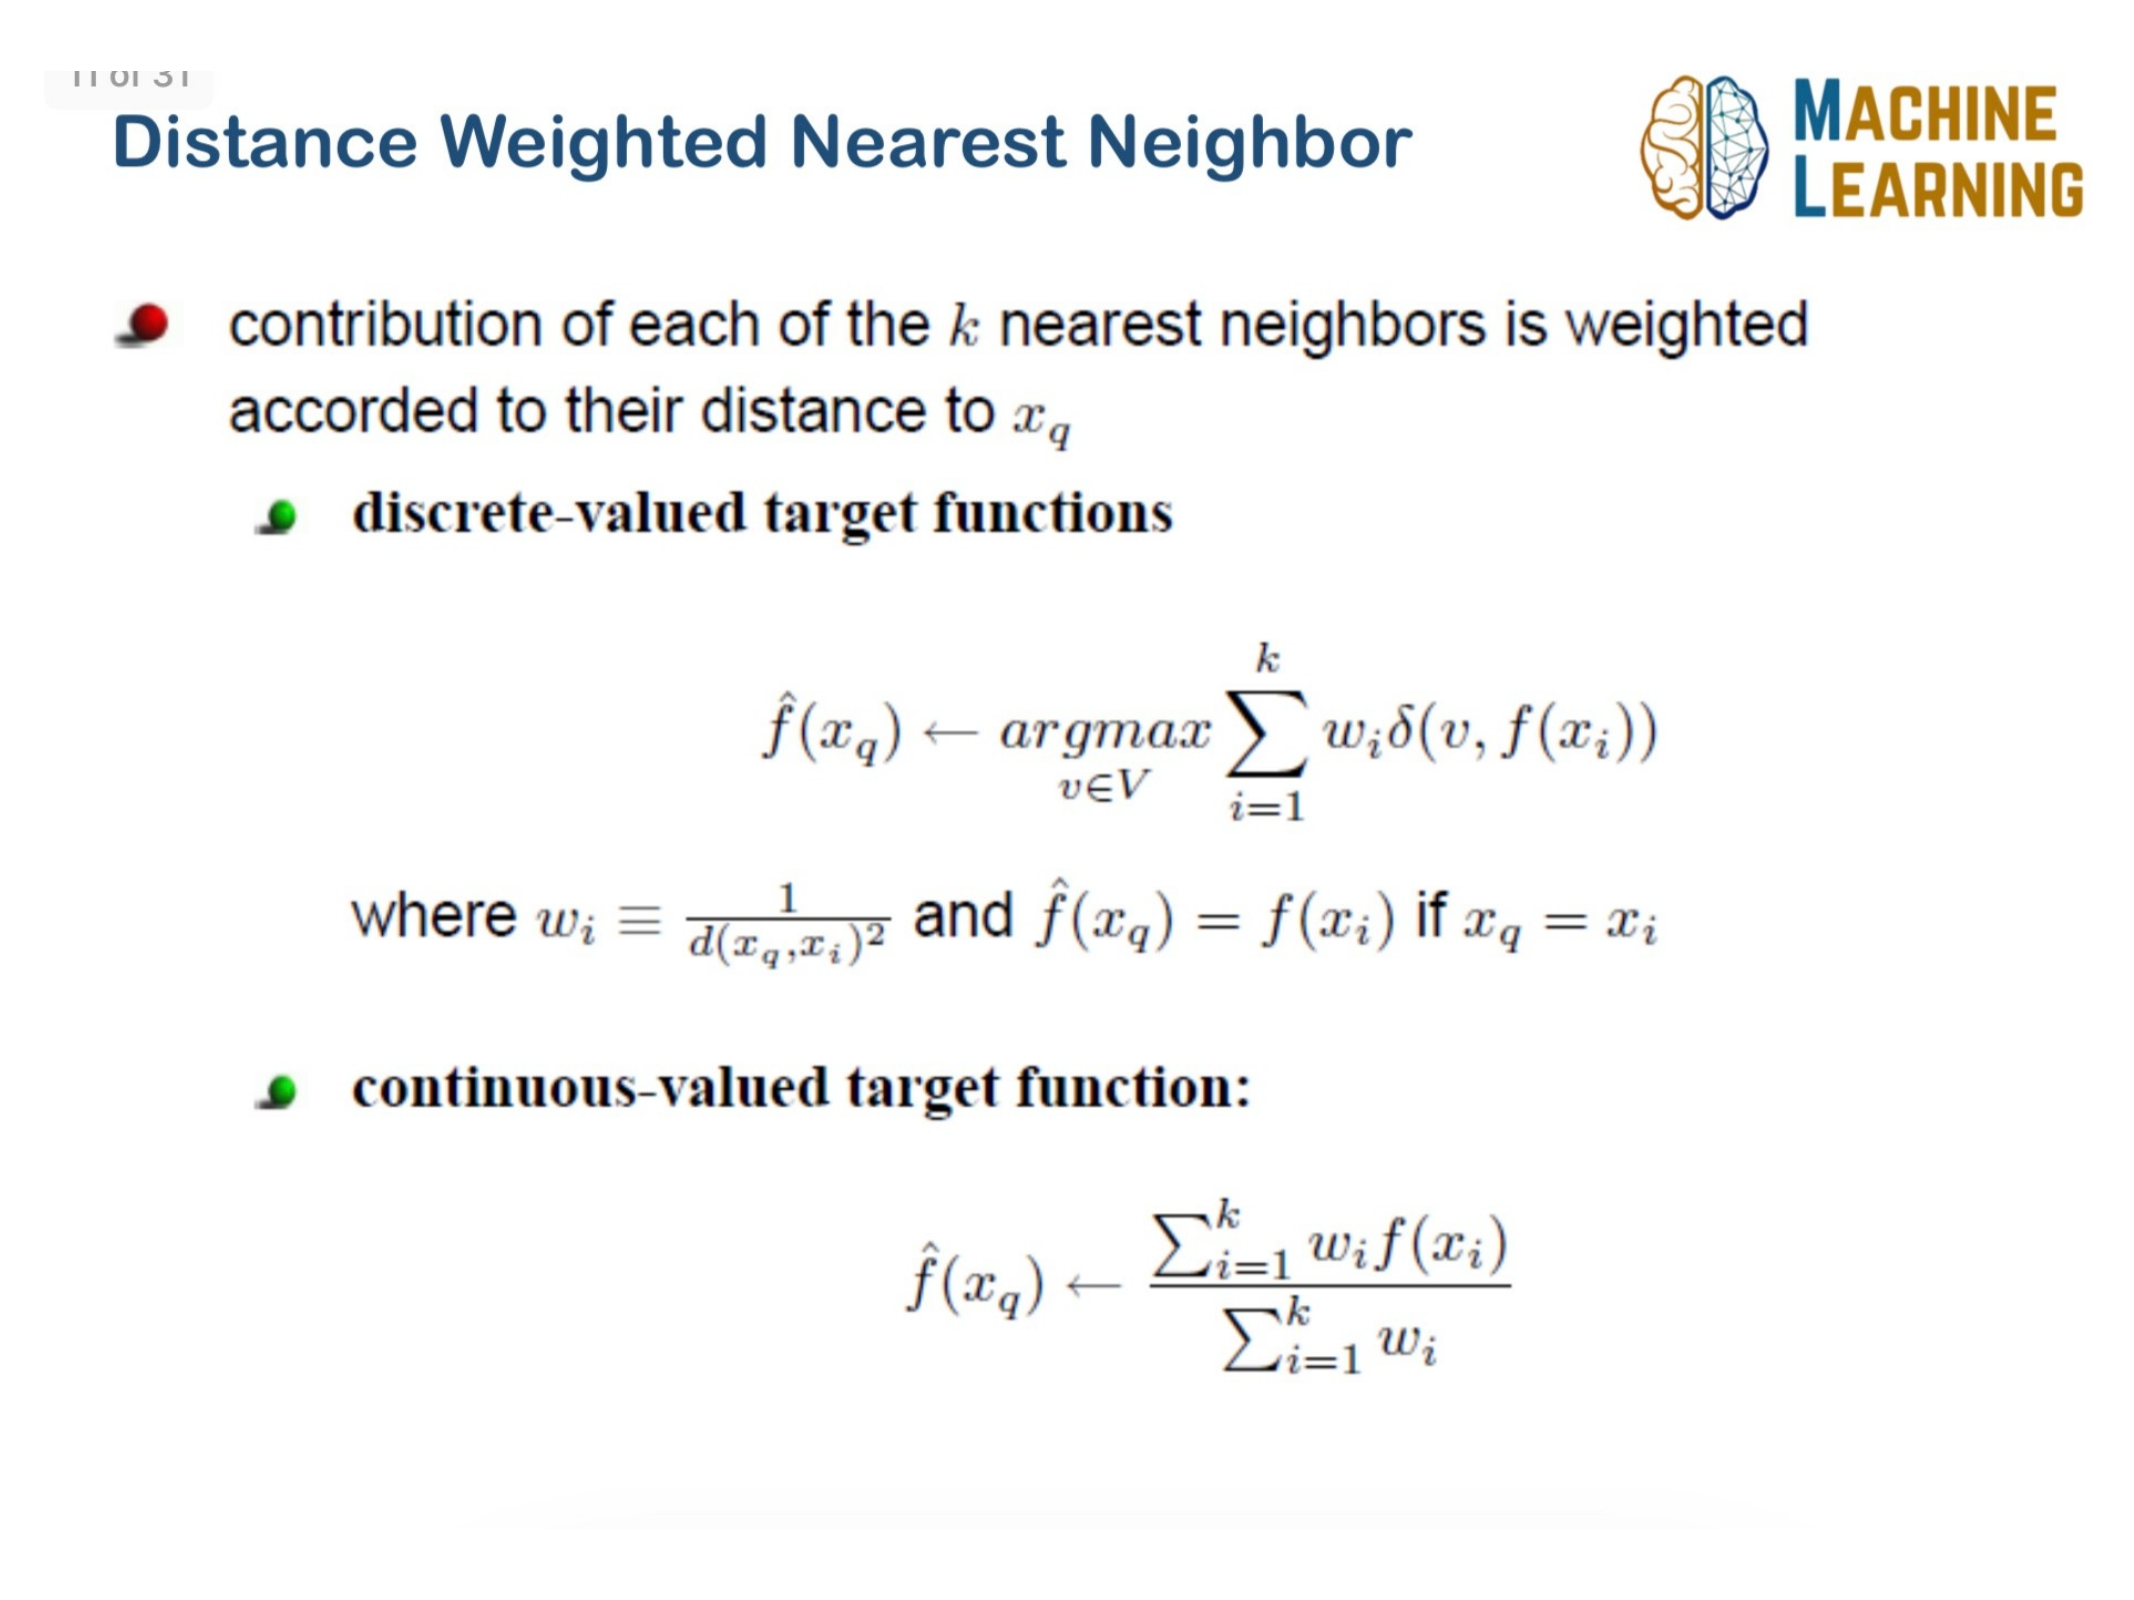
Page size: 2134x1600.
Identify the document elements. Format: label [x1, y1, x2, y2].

picture [43, 70, 2093, 1530]
